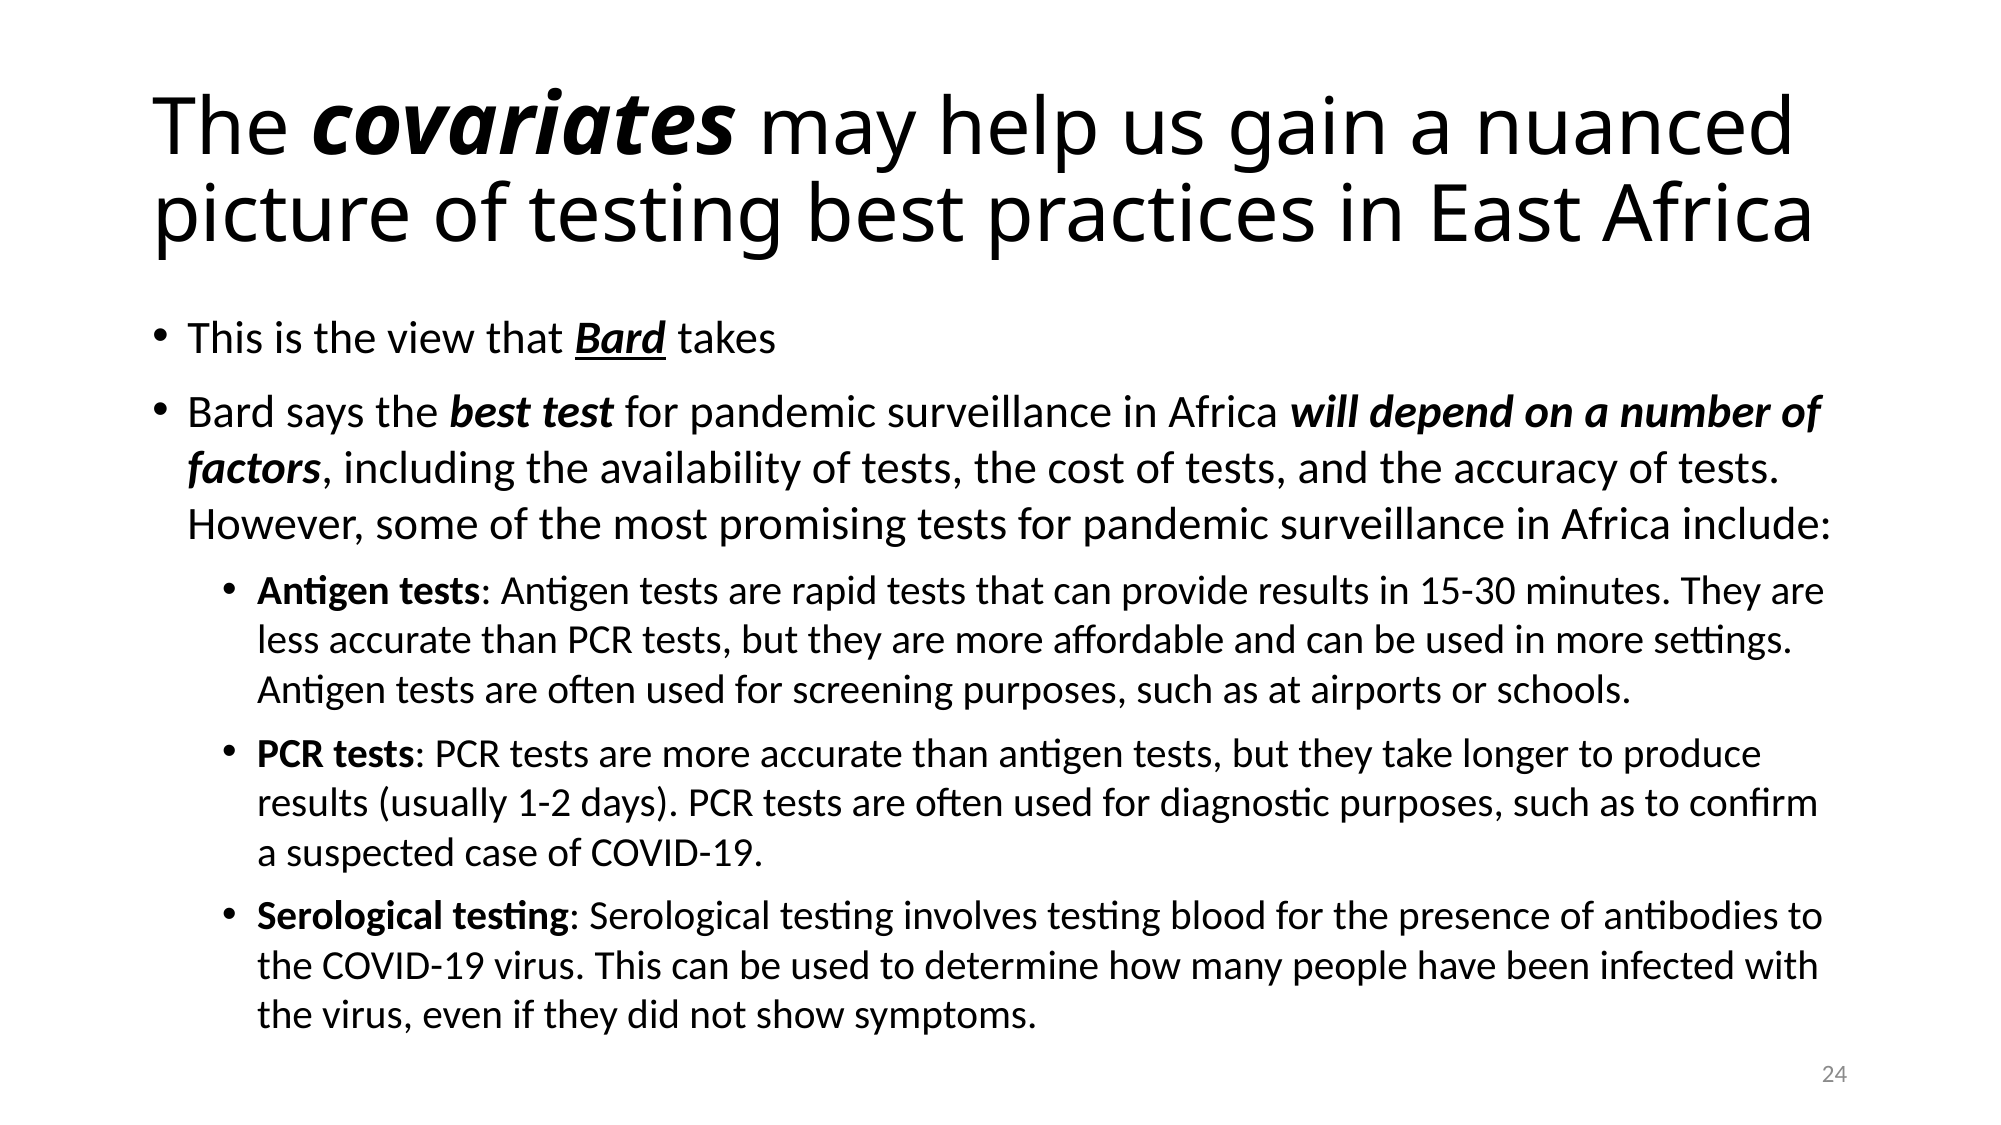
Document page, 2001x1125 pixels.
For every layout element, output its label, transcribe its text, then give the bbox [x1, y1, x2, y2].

slide_number 23 [1412, 1042, 1863, 1103]
list This is the view that Bard takes Bard says the best test for pandemic surveillance in Africa will depend on a number of factors, including the availability of tests, the cost of tests, and the accuracy of tests. However, some of the most promising tests for pandemic surveillance in Africa include: Antigen tests: Antigen tests are rapid tests that can provide results in 15-30 minutes. They are less accurate than PCR tests, but they are more affordable and can be used in more settings. Antigen tests are often used for screening purposes, such as at airports or schools. PCR tests: PCR tests are more accurate than antigen tests, but they take longer to produce results (usually 1-2 days). PCR tests are often used for diagnostic purposes, such as to confirm a suspected case of COVID-19. Serological testing: Serological testing involves testing blood for the presence of antibodies to the COVID-19 virus. This can be used to determine how many people have been infected with the virus, even if they did not show symptoms. [137, 299, 1863, 1103]
title The covariates may help us gain a nuanced picture of testing best practices in East Africa [137, 59, 1863, 278]
